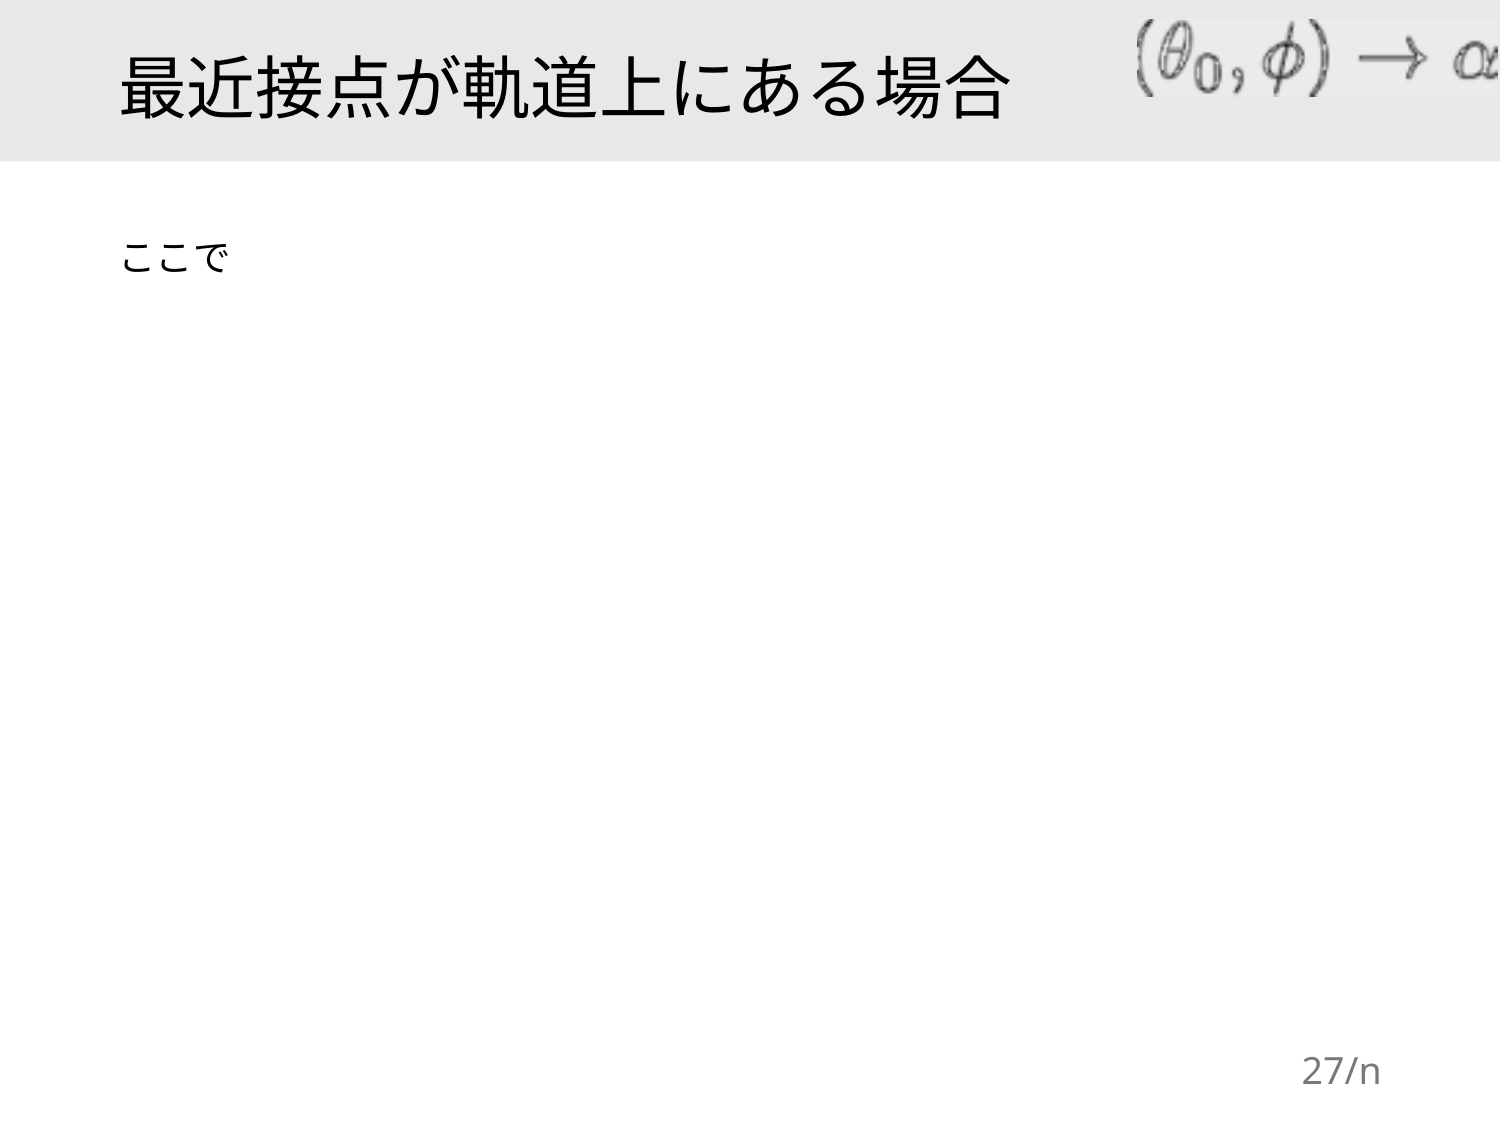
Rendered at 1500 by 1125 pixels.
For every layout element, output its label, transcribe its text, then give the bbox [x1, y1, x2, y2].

text_box [0, 0, 1500, 163]
title 最近接点が軌道上にある場合 [103, 11, 1397, 173]
slide_number 27/n [1059, 1042, 1397, 1103]
picture [1136, 18, 1499, 97]
list ここで [103, 203, 1397, 1065]
